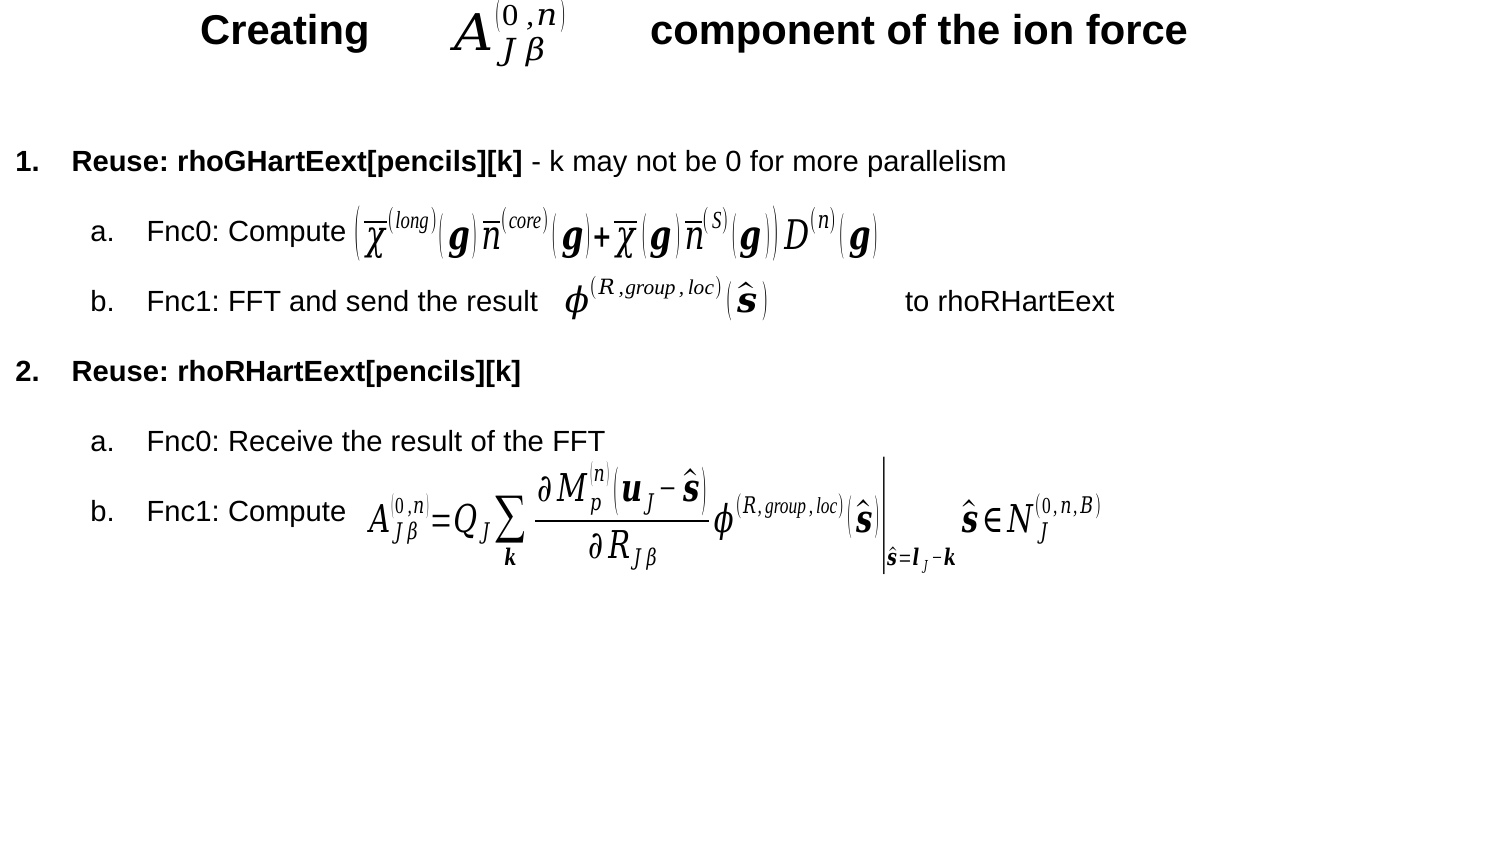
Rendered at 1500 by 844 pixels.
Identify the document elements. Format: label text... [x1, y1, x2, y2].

text_box Reuse: rhoGHartEext[pencils][k] - k may not be 0 for more parallelism Fnc0: Compute Fnc1: FFT and send the result to rhoRHartEext Reuse: rhoRHartEext[pencils][k] Fnc0: Receive the result of the FFT Fnc1: Compute [0, 135, 1500, 535]
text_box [185, 0, 1480, 86]
